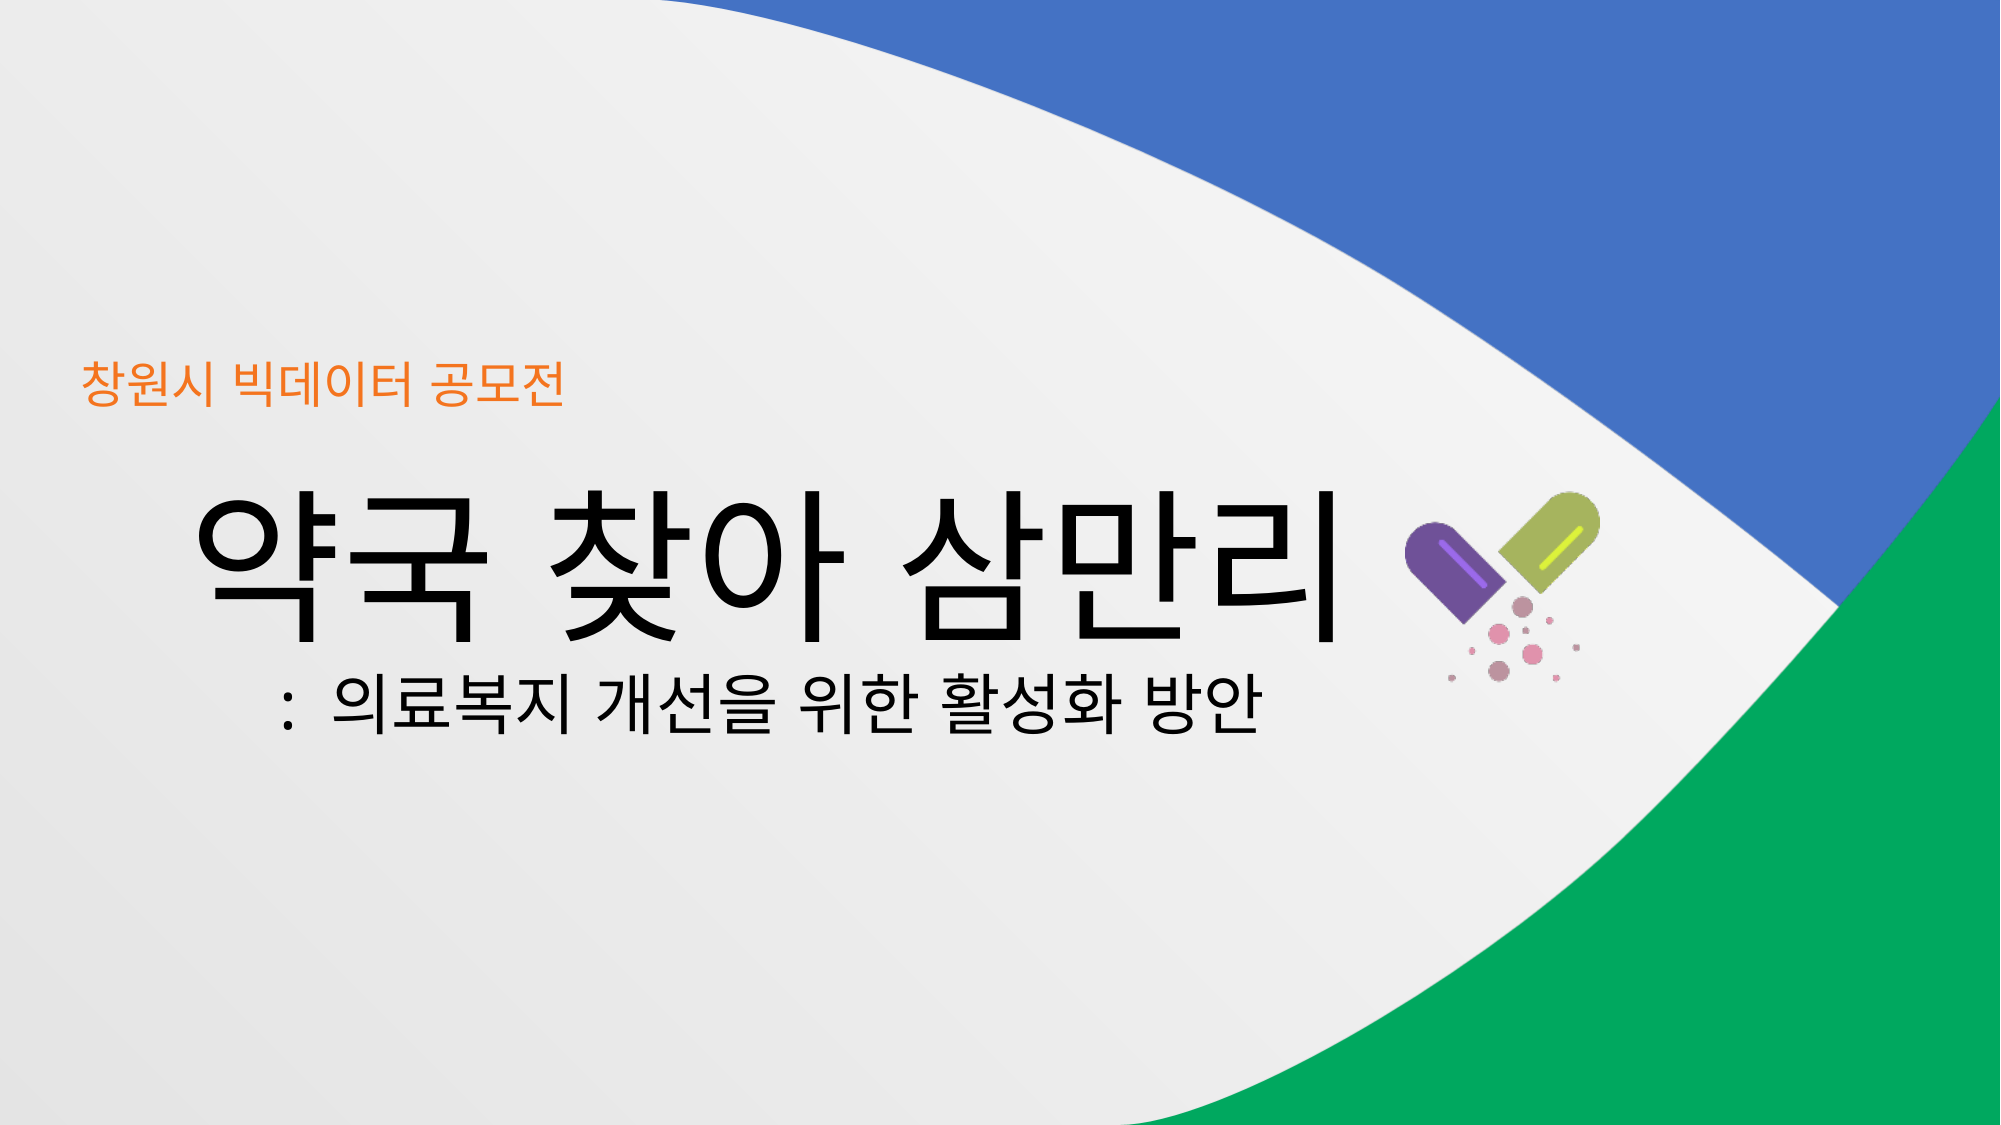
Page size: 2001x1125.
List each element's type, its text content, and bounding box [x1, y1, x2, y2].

picture [637, 0, 2000, 1125]
text_box 창원시 빅데이터 공모전 약국 찾아 삼만리 : 의료복지 개선을 위한 활성화 방안 [65, 345, 1481, 751]
